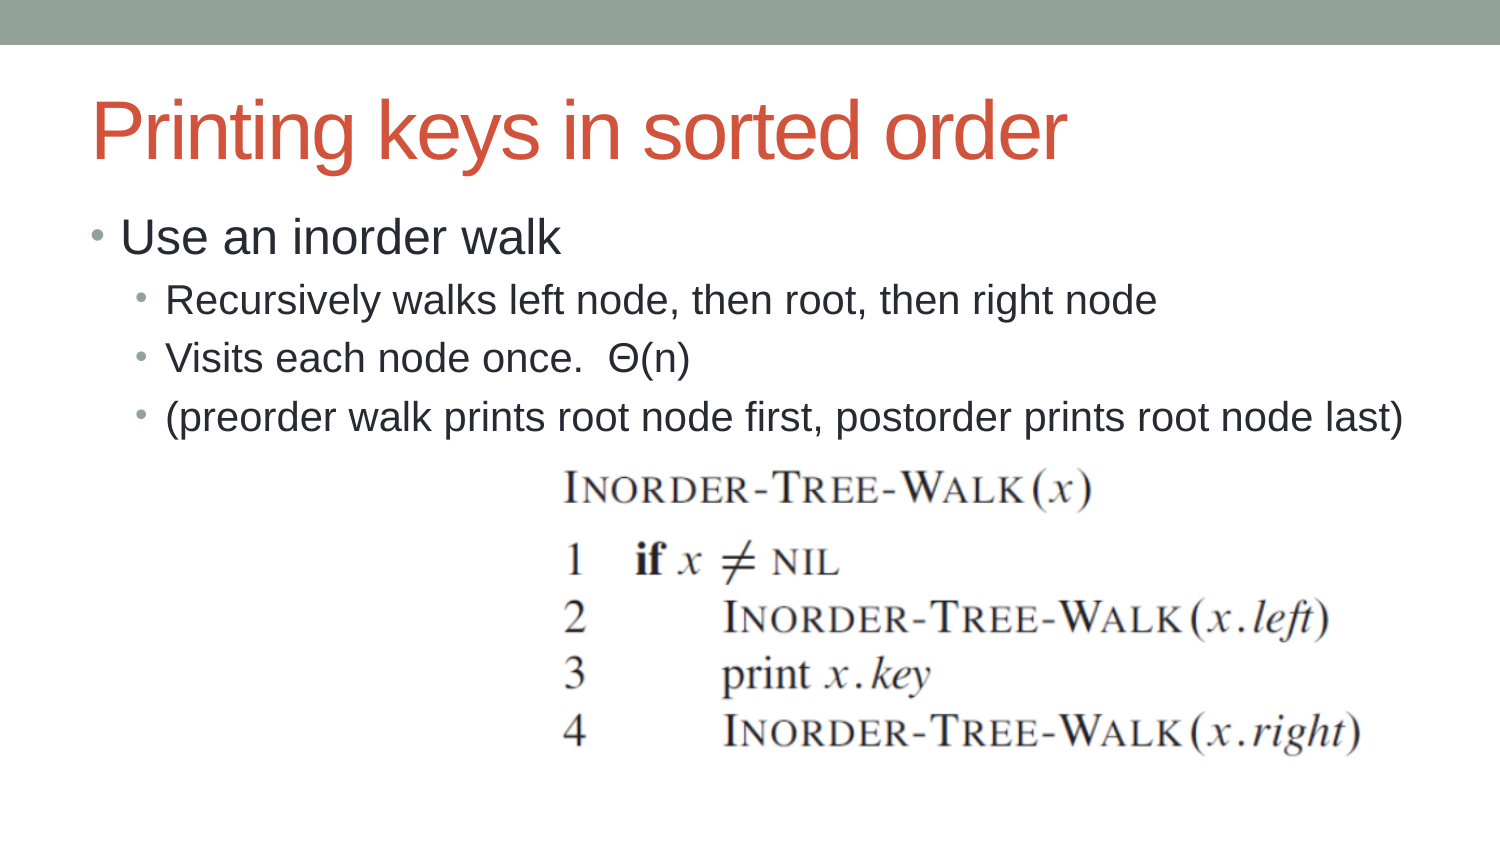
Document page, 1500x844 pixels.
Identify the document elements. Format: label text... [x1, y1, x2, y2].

list Use an inorder walk Recursively walks left node, then root, then right node Visits each node once. Θ(n) (preorder walk prints root node first, postorder prints root node last) [75, 196, 1425, 797]
picture [535, 459, 1388, 780]
title Printing keys in sorted order [75, 65, 1425, 188]
